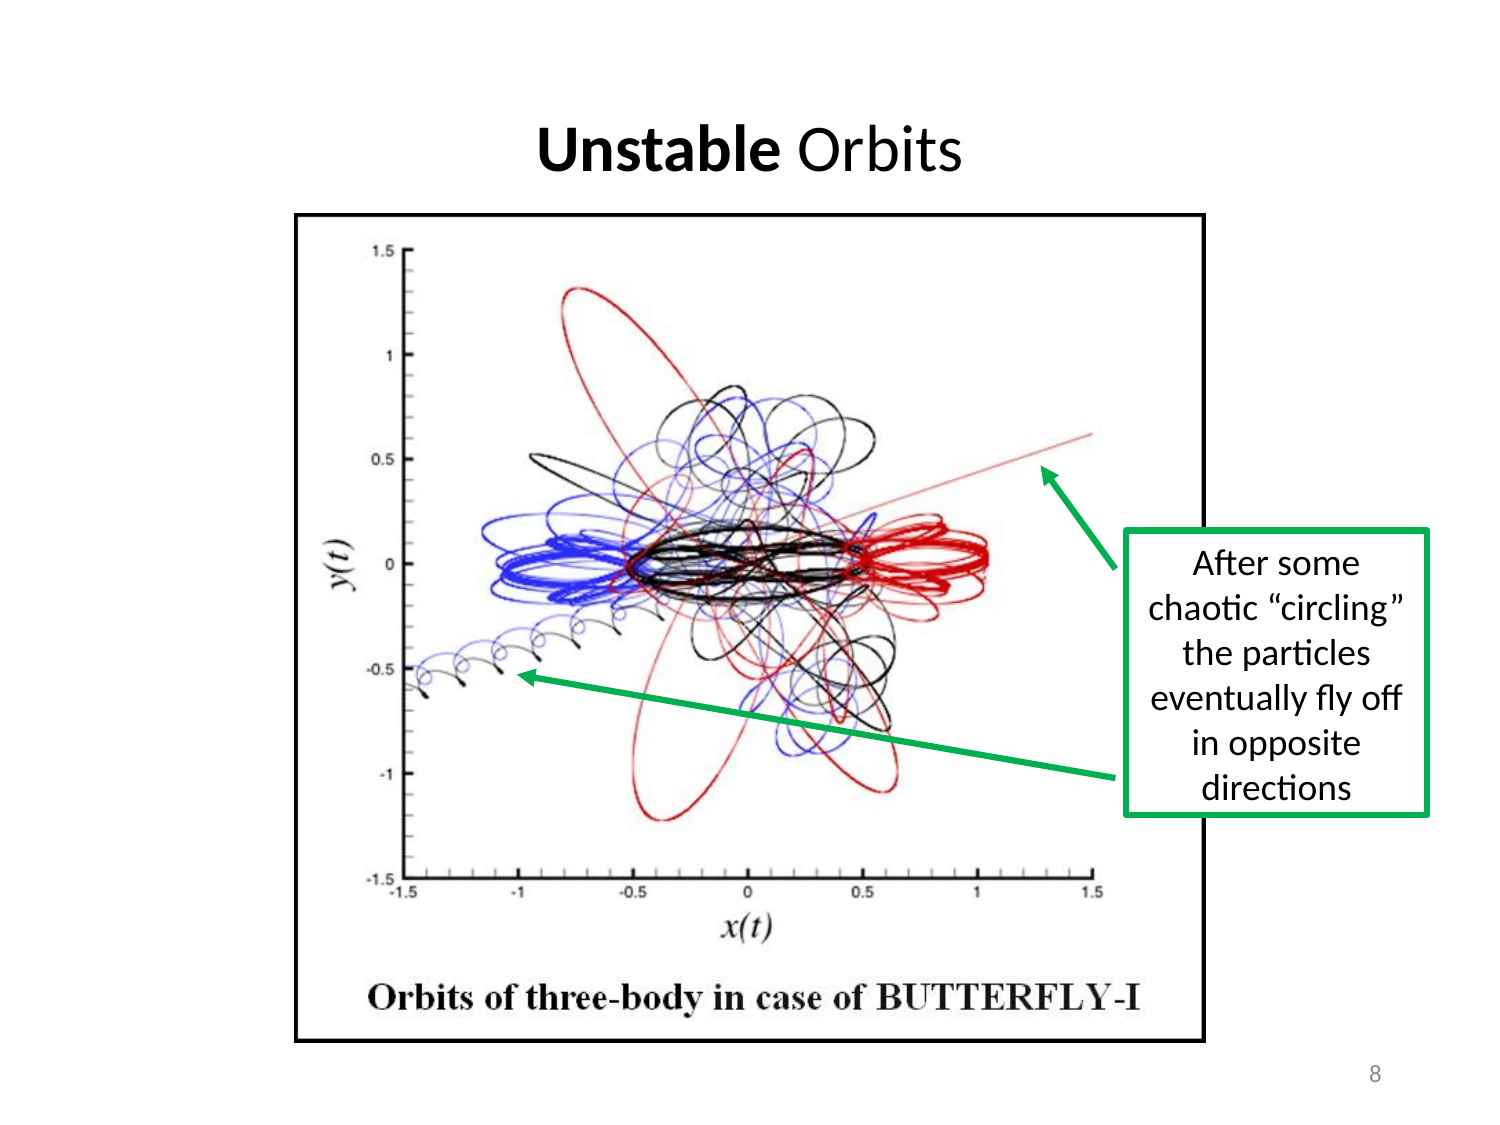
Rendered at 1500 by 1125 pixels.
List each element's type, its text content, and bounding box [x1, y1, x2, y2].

title Unstable Orbits [103, 59, 1397, 241]
picture [294, 213, 1206, 1043]
slide_number 8 [1059, 1042, 1397, 1103]
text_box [516, 465, 1428, 819]
